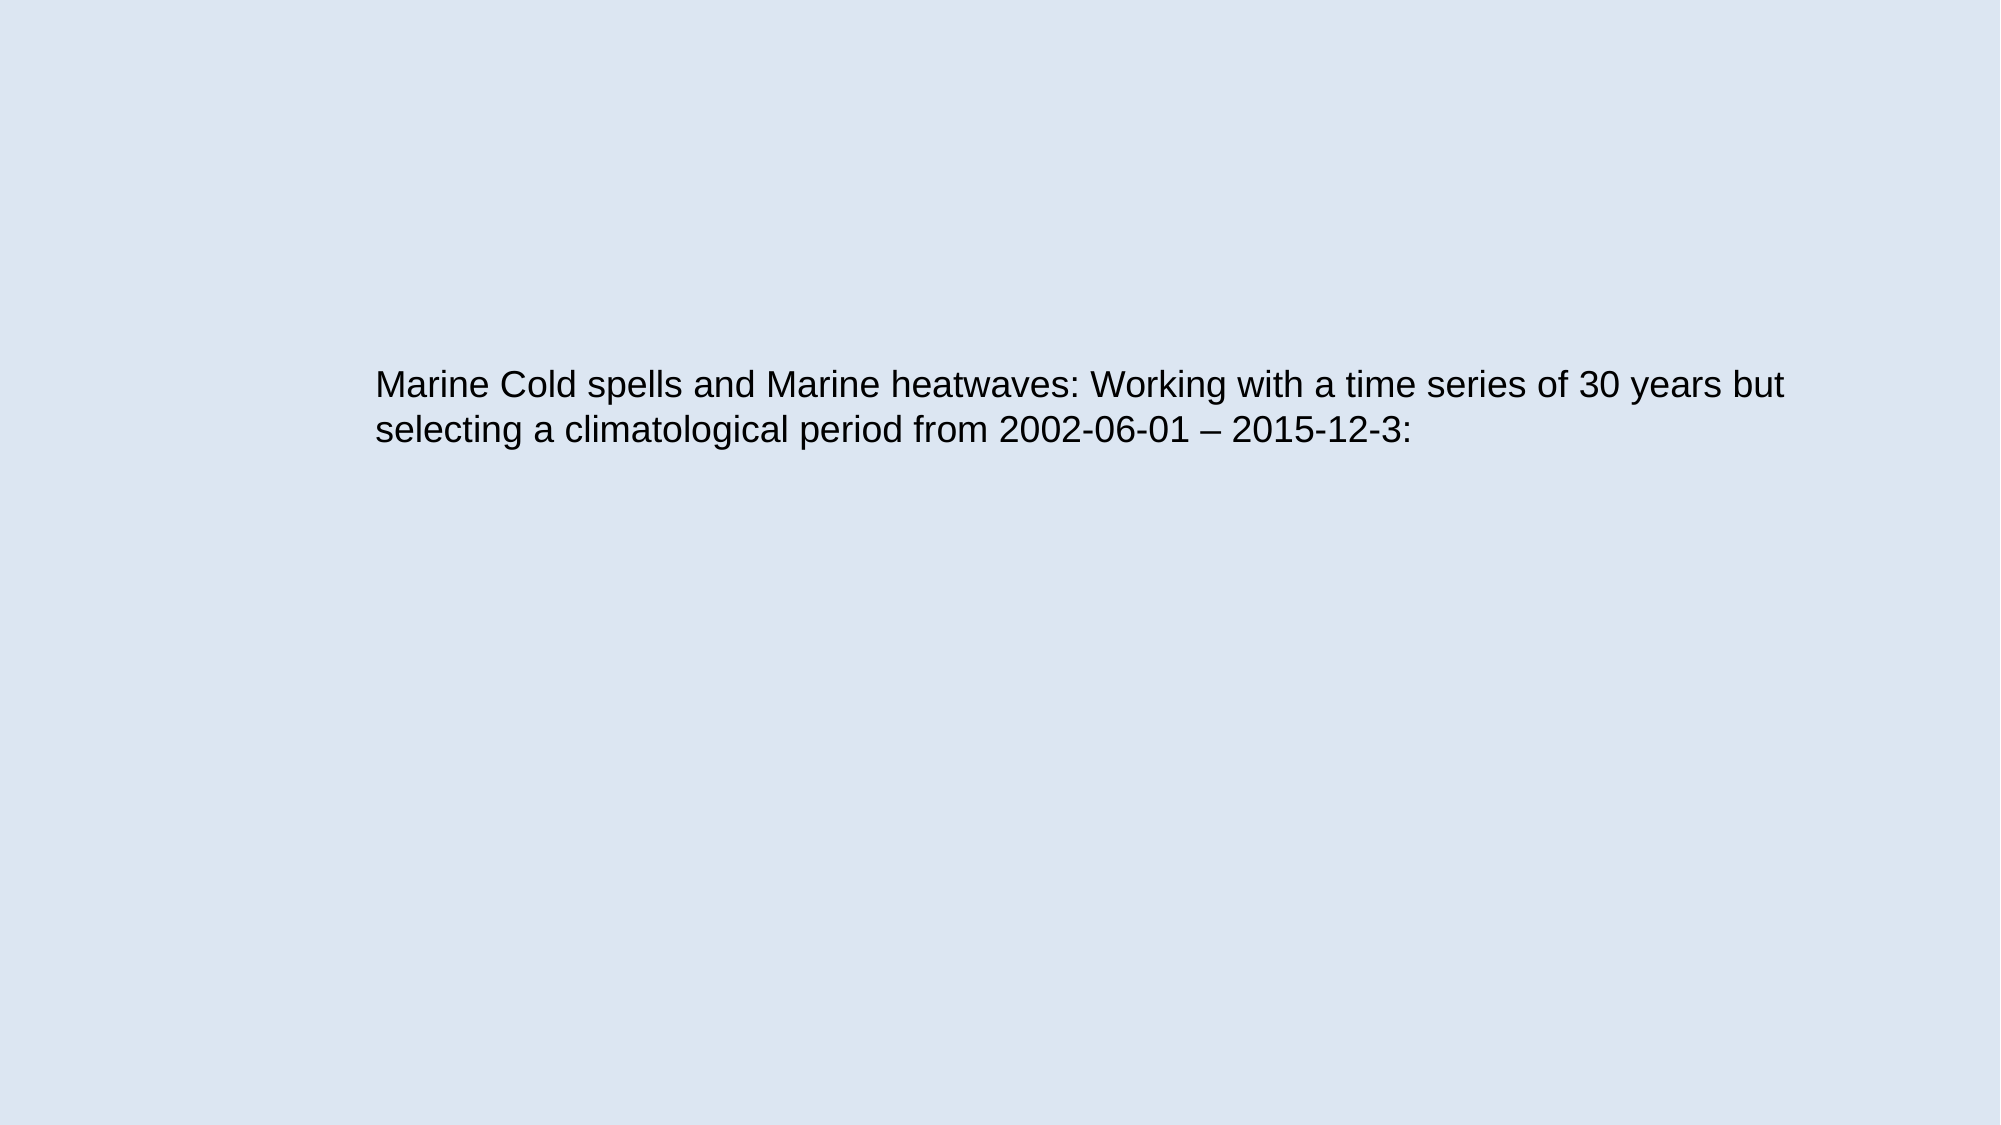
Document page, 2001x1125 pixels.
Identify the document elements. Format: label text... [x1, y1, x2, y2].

text_box Marine Cold spells and Marine heatwaves: Working with a time series of 30 years but selecting a climatological period from 2002-06-01 – 2015-12-3: [360, 353, 1811, 638]
